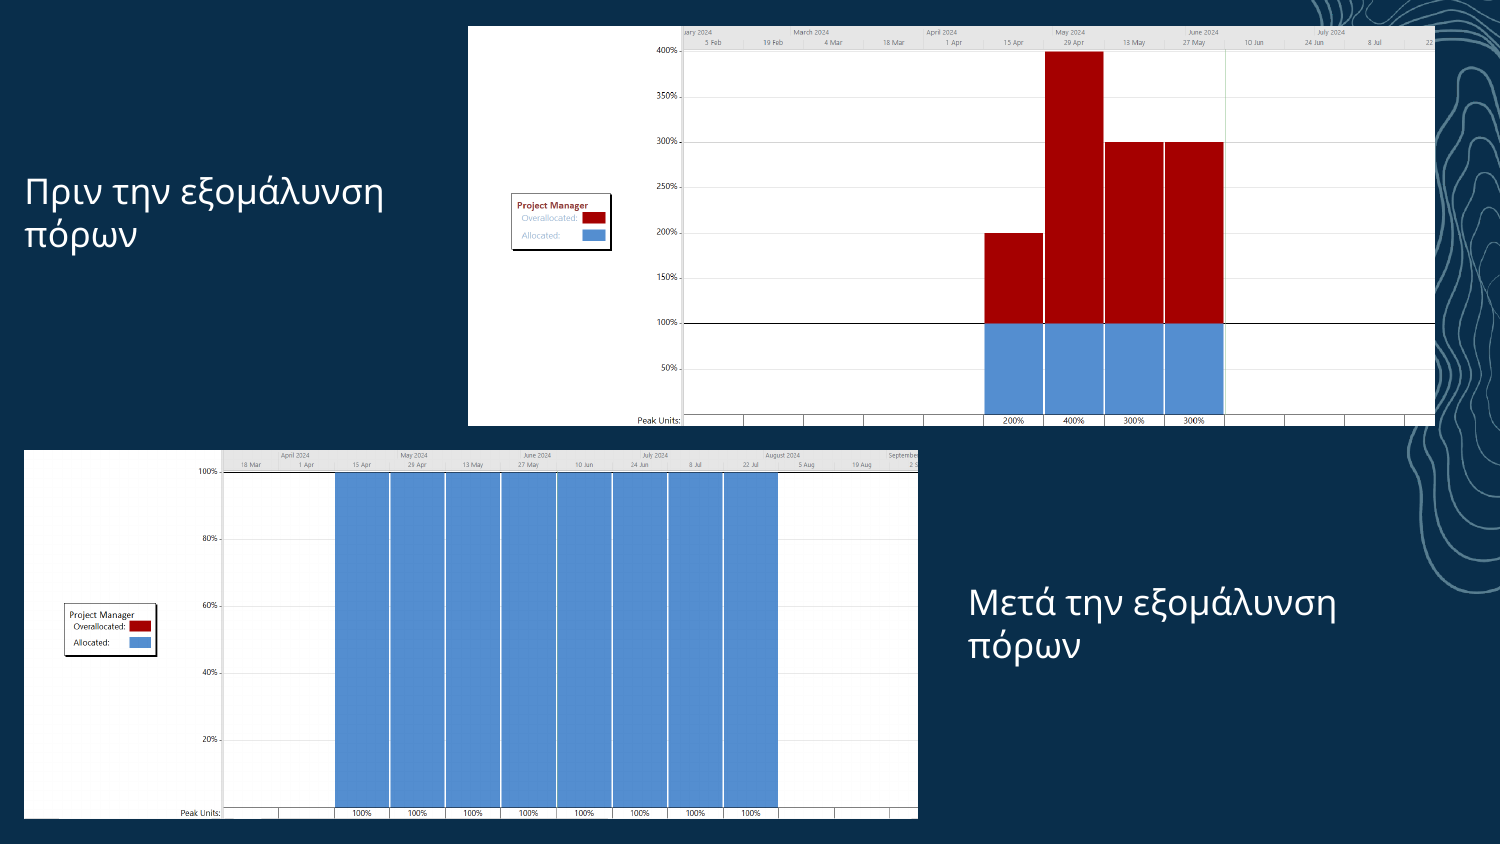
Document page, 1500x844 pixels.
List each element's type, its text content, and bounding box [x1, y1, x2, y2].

picture [468, 0, 1500, 619]
text_box Πριν την εξομάλυνση πόρων [9, 154, 461, 215]
picture [24, 449, 918, 819]
text_box Μετά την εξομάλυνση πόρων [952, 565, 1405, 626]
